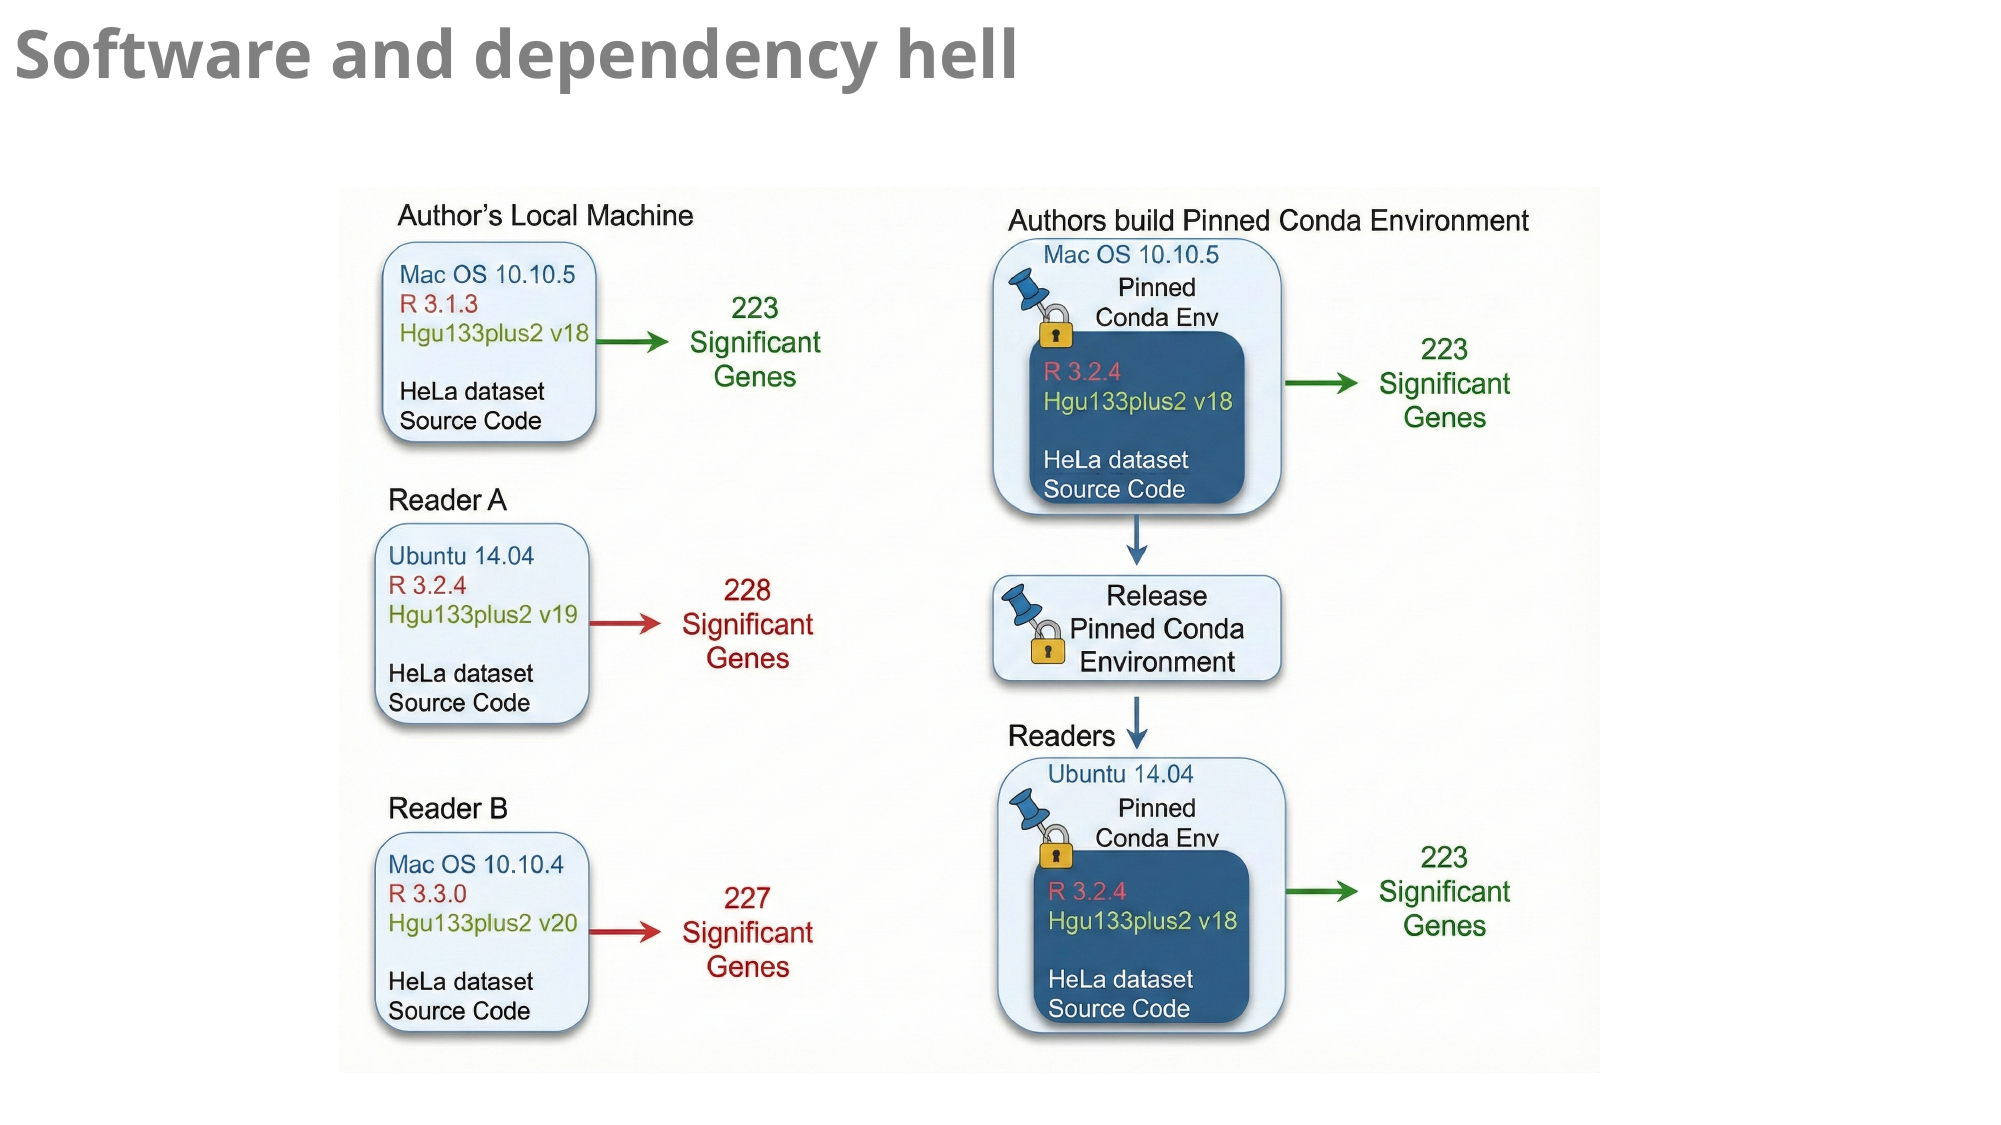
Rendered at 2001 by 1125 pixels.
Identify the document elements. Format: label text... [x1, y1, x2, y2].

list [339, 187, 1600, 1073]
text_box Software and dependency hell [0, 14, 1975, 221]
